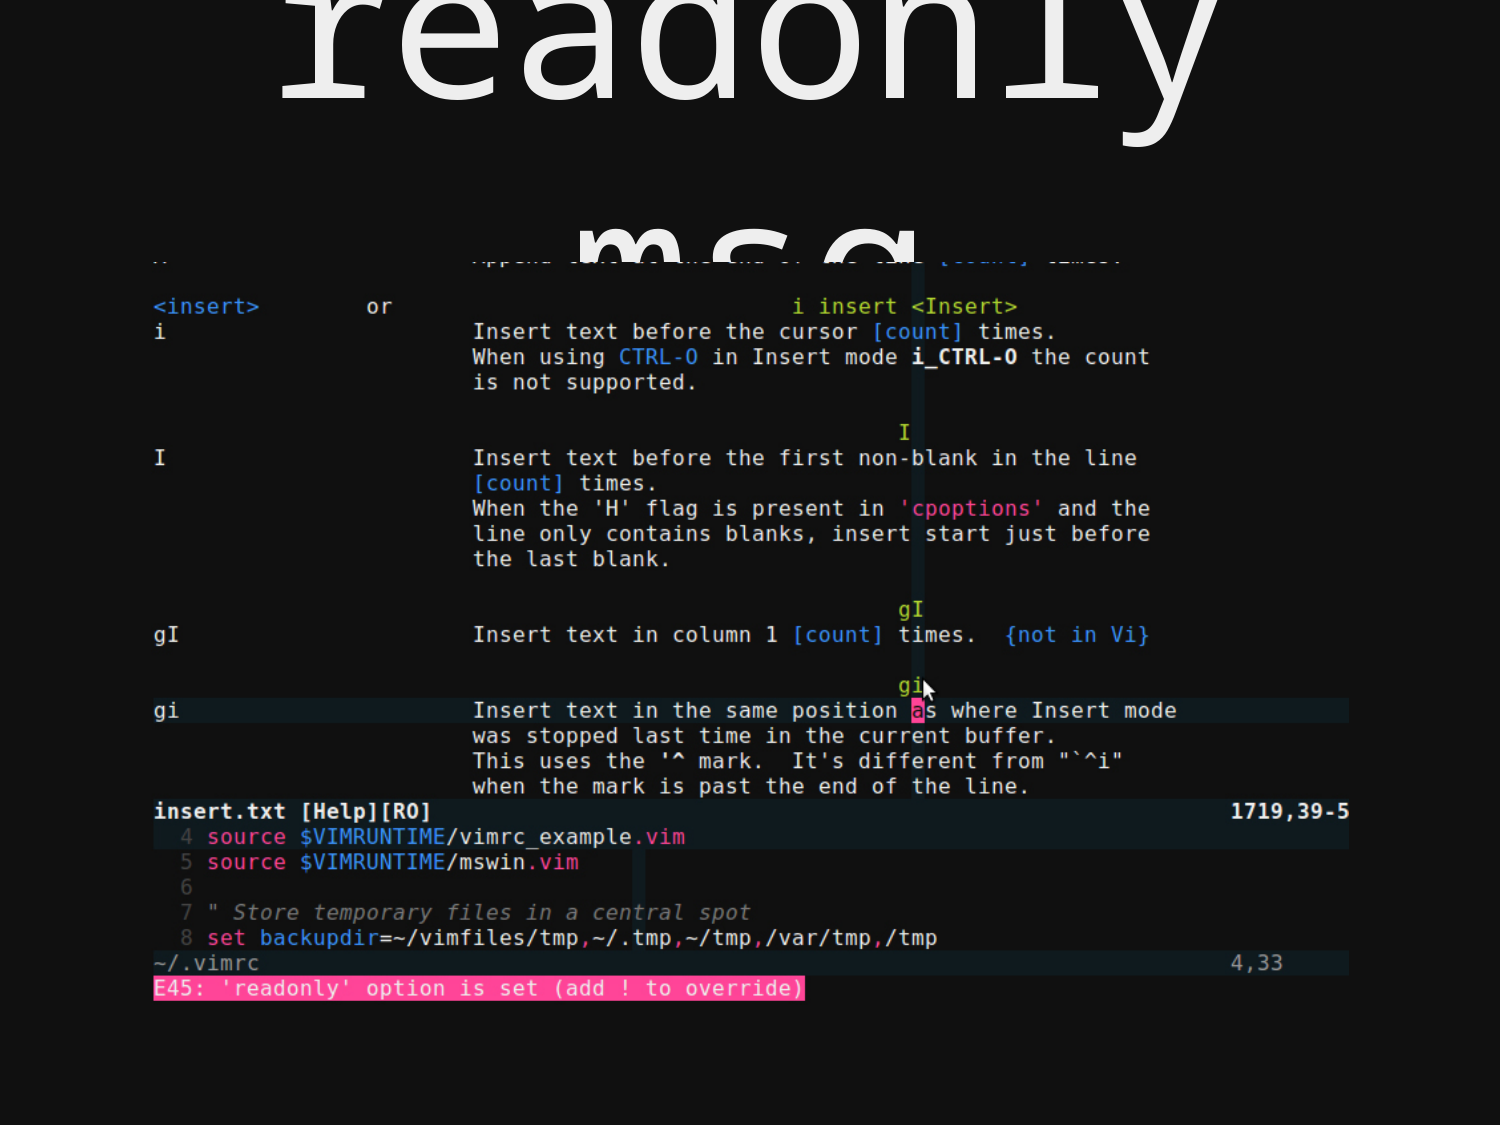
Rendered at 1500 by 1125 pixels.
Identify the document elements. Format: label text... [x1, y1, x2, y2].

title readonly msg [75, 45, 1425, 233]
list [151, 262, 1349, 1006]
